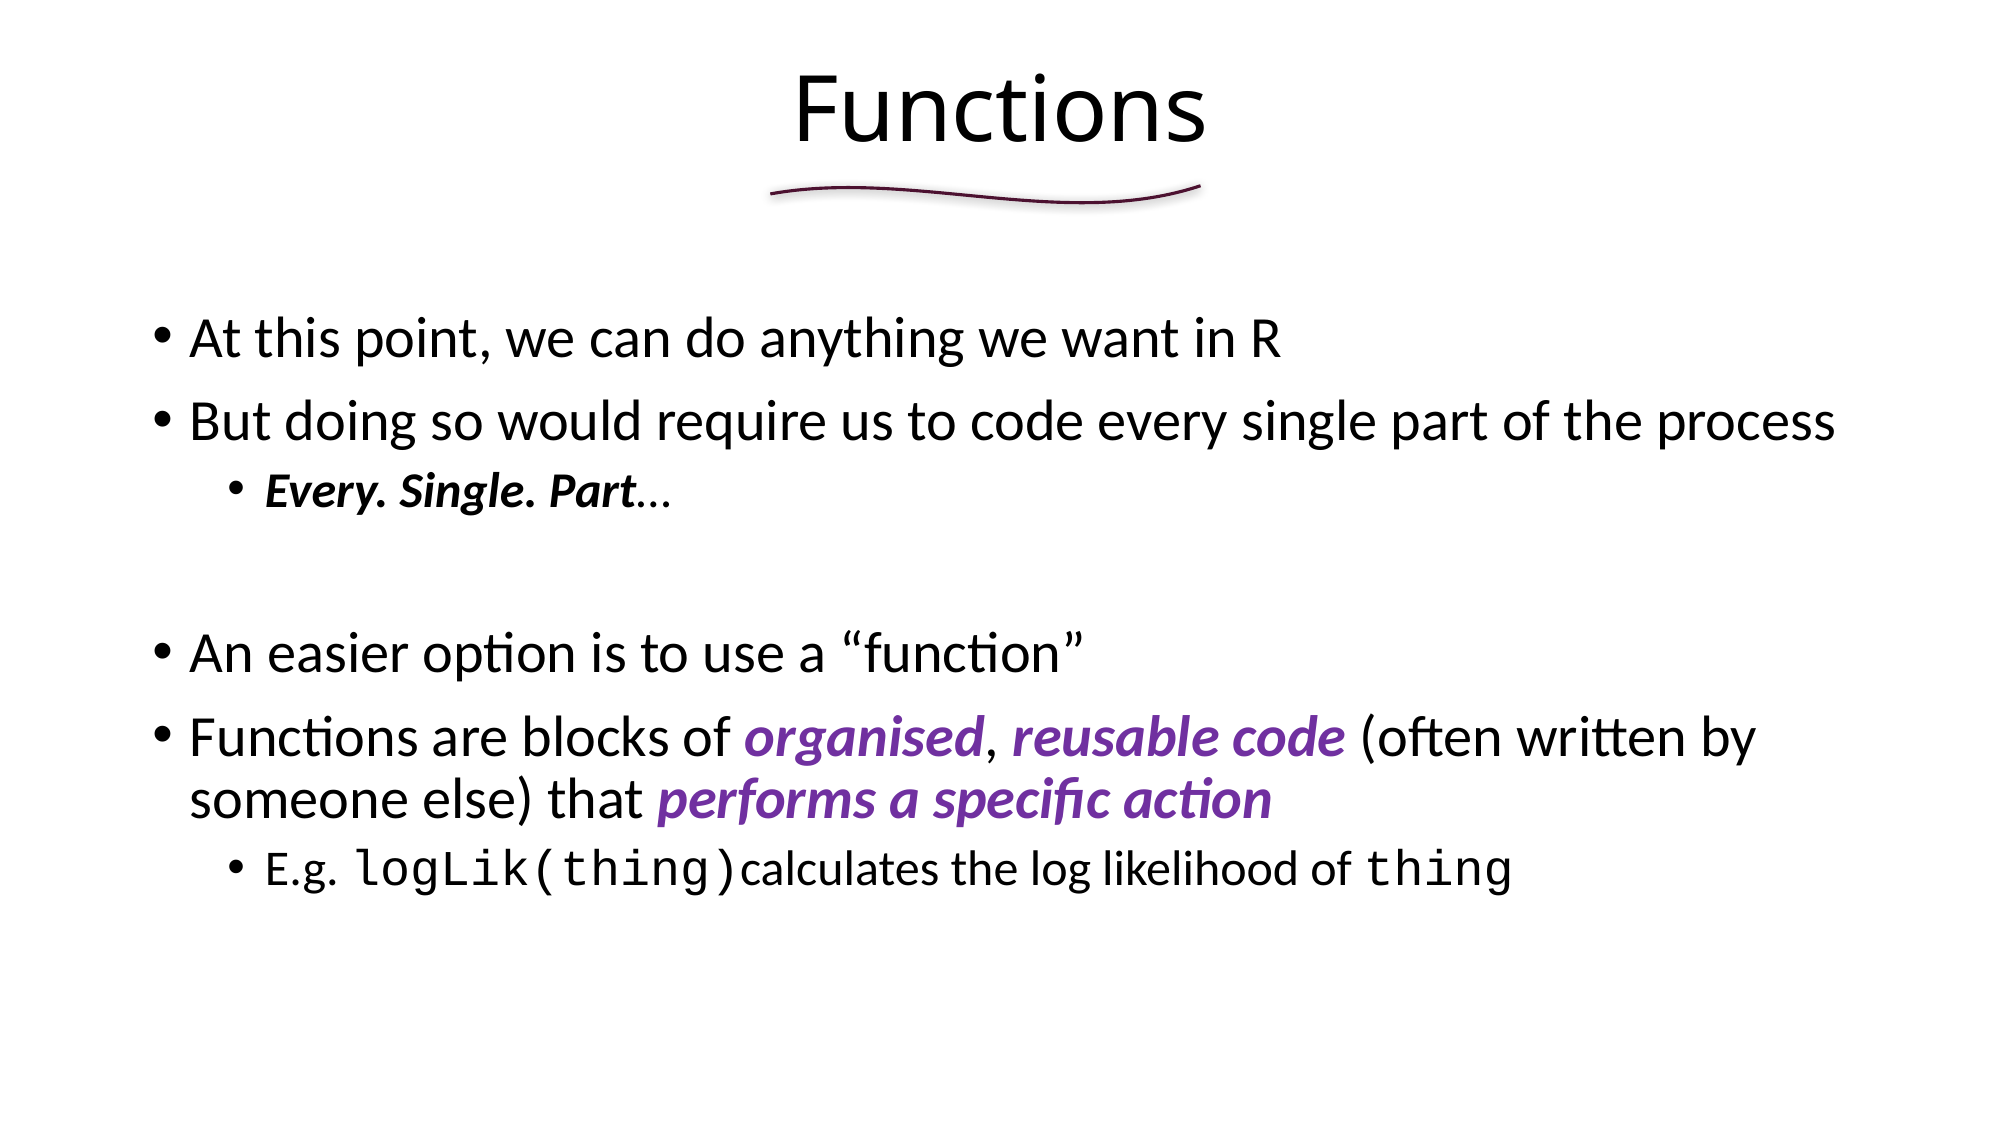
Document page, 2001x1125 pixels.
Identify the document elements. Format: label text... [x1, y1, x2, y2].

text_box [770, 185, 1201, 203]
title Functions [0, 3, 2000, 221]
